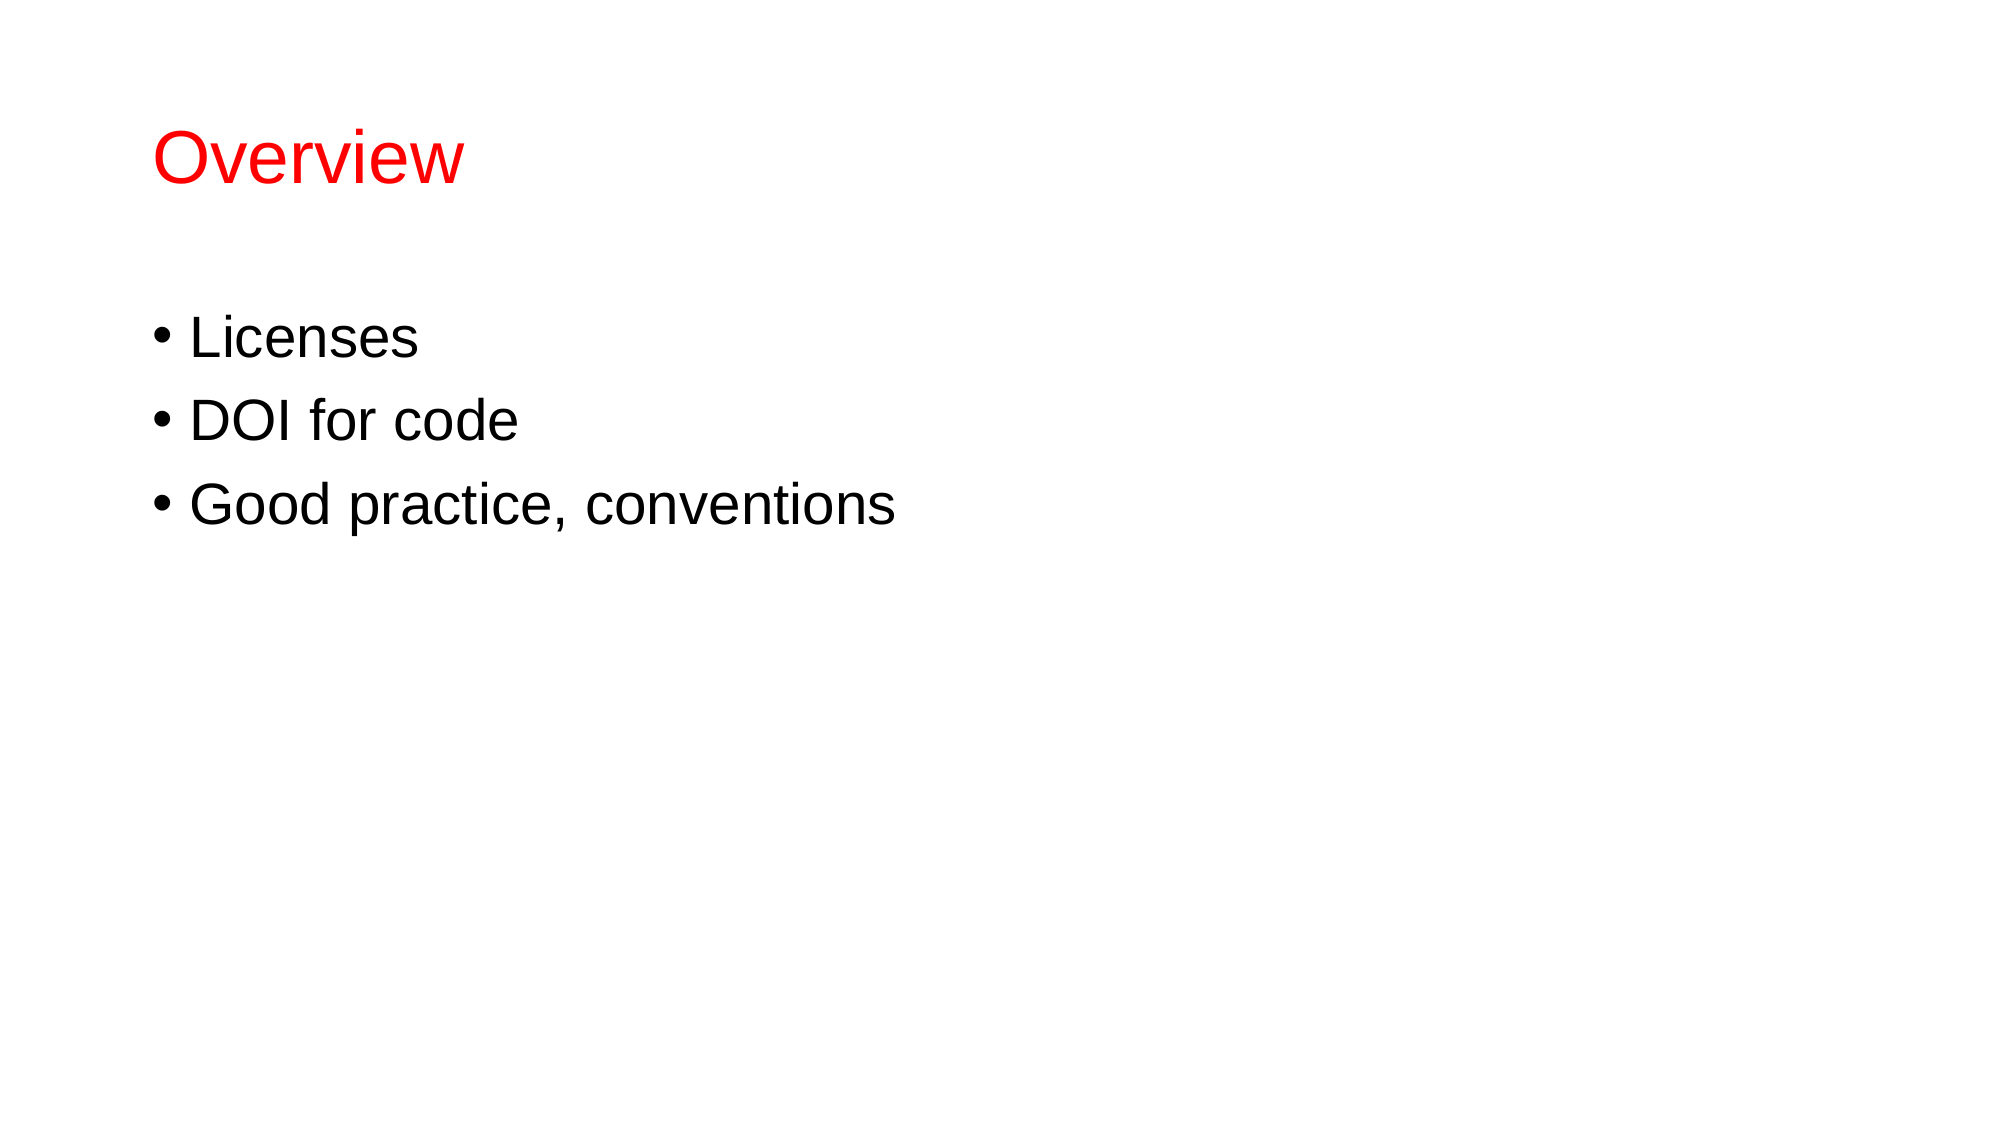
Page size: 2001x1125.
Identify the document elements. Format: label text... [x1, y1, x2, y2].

text_box Overview [137, 111, 1863, 278]
text_box Licenses DOI for code Good practice, conventions [137, 299, 1863, 1014]
